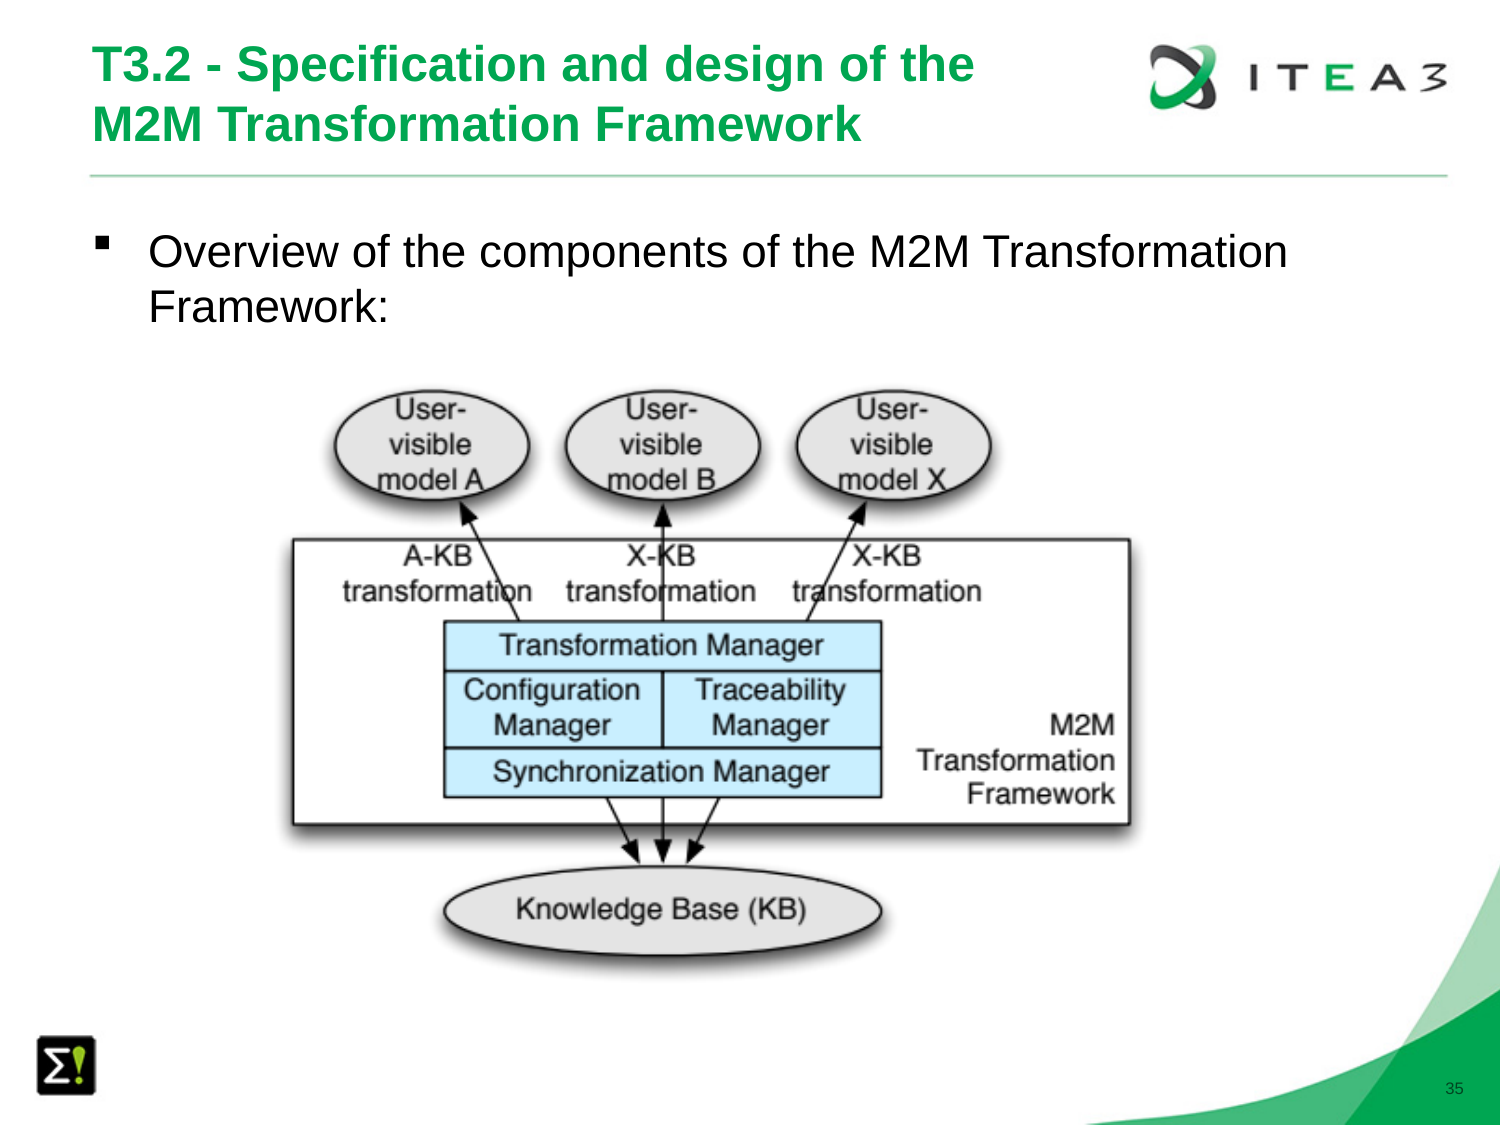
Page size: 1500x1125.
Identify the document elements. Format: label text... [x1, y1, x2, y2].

picture [0, 0, 1500, 1125]
title T3.2 - Specification and design of the M2M Transformation Framework [76, 23, 1099, 160]
list Overview of the components of the M2M Transformation Framework: [76, 213, 1447, 1041]
